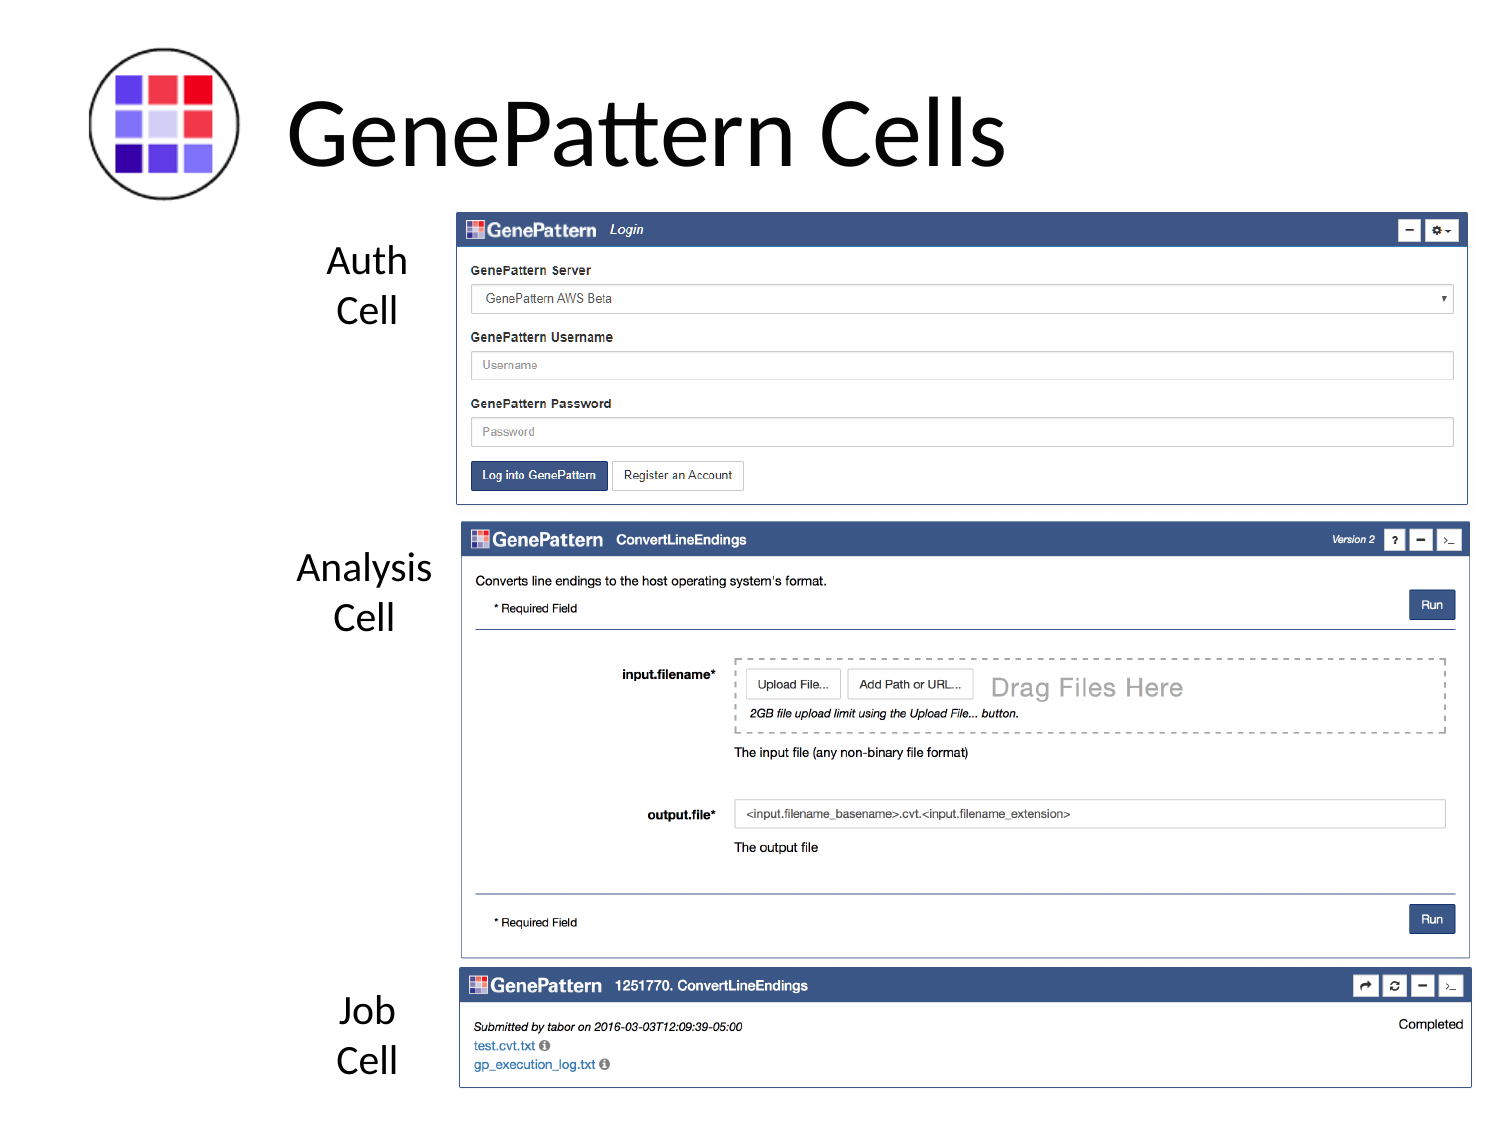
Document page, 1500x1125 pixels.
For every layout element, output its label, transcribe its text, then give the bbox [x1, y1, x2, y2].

picture [449, 206, 1479, 1095]
text_box GenePattern Cells [286, 5, 1427, 224]
text_box Auth Cell [284, 224, 444, 328]
text_box Job Cell [284, 975, 450, 1078]
picture [74, 30, 258, 222]
text_box Analysis Cell [279, 532, 450, 679]
